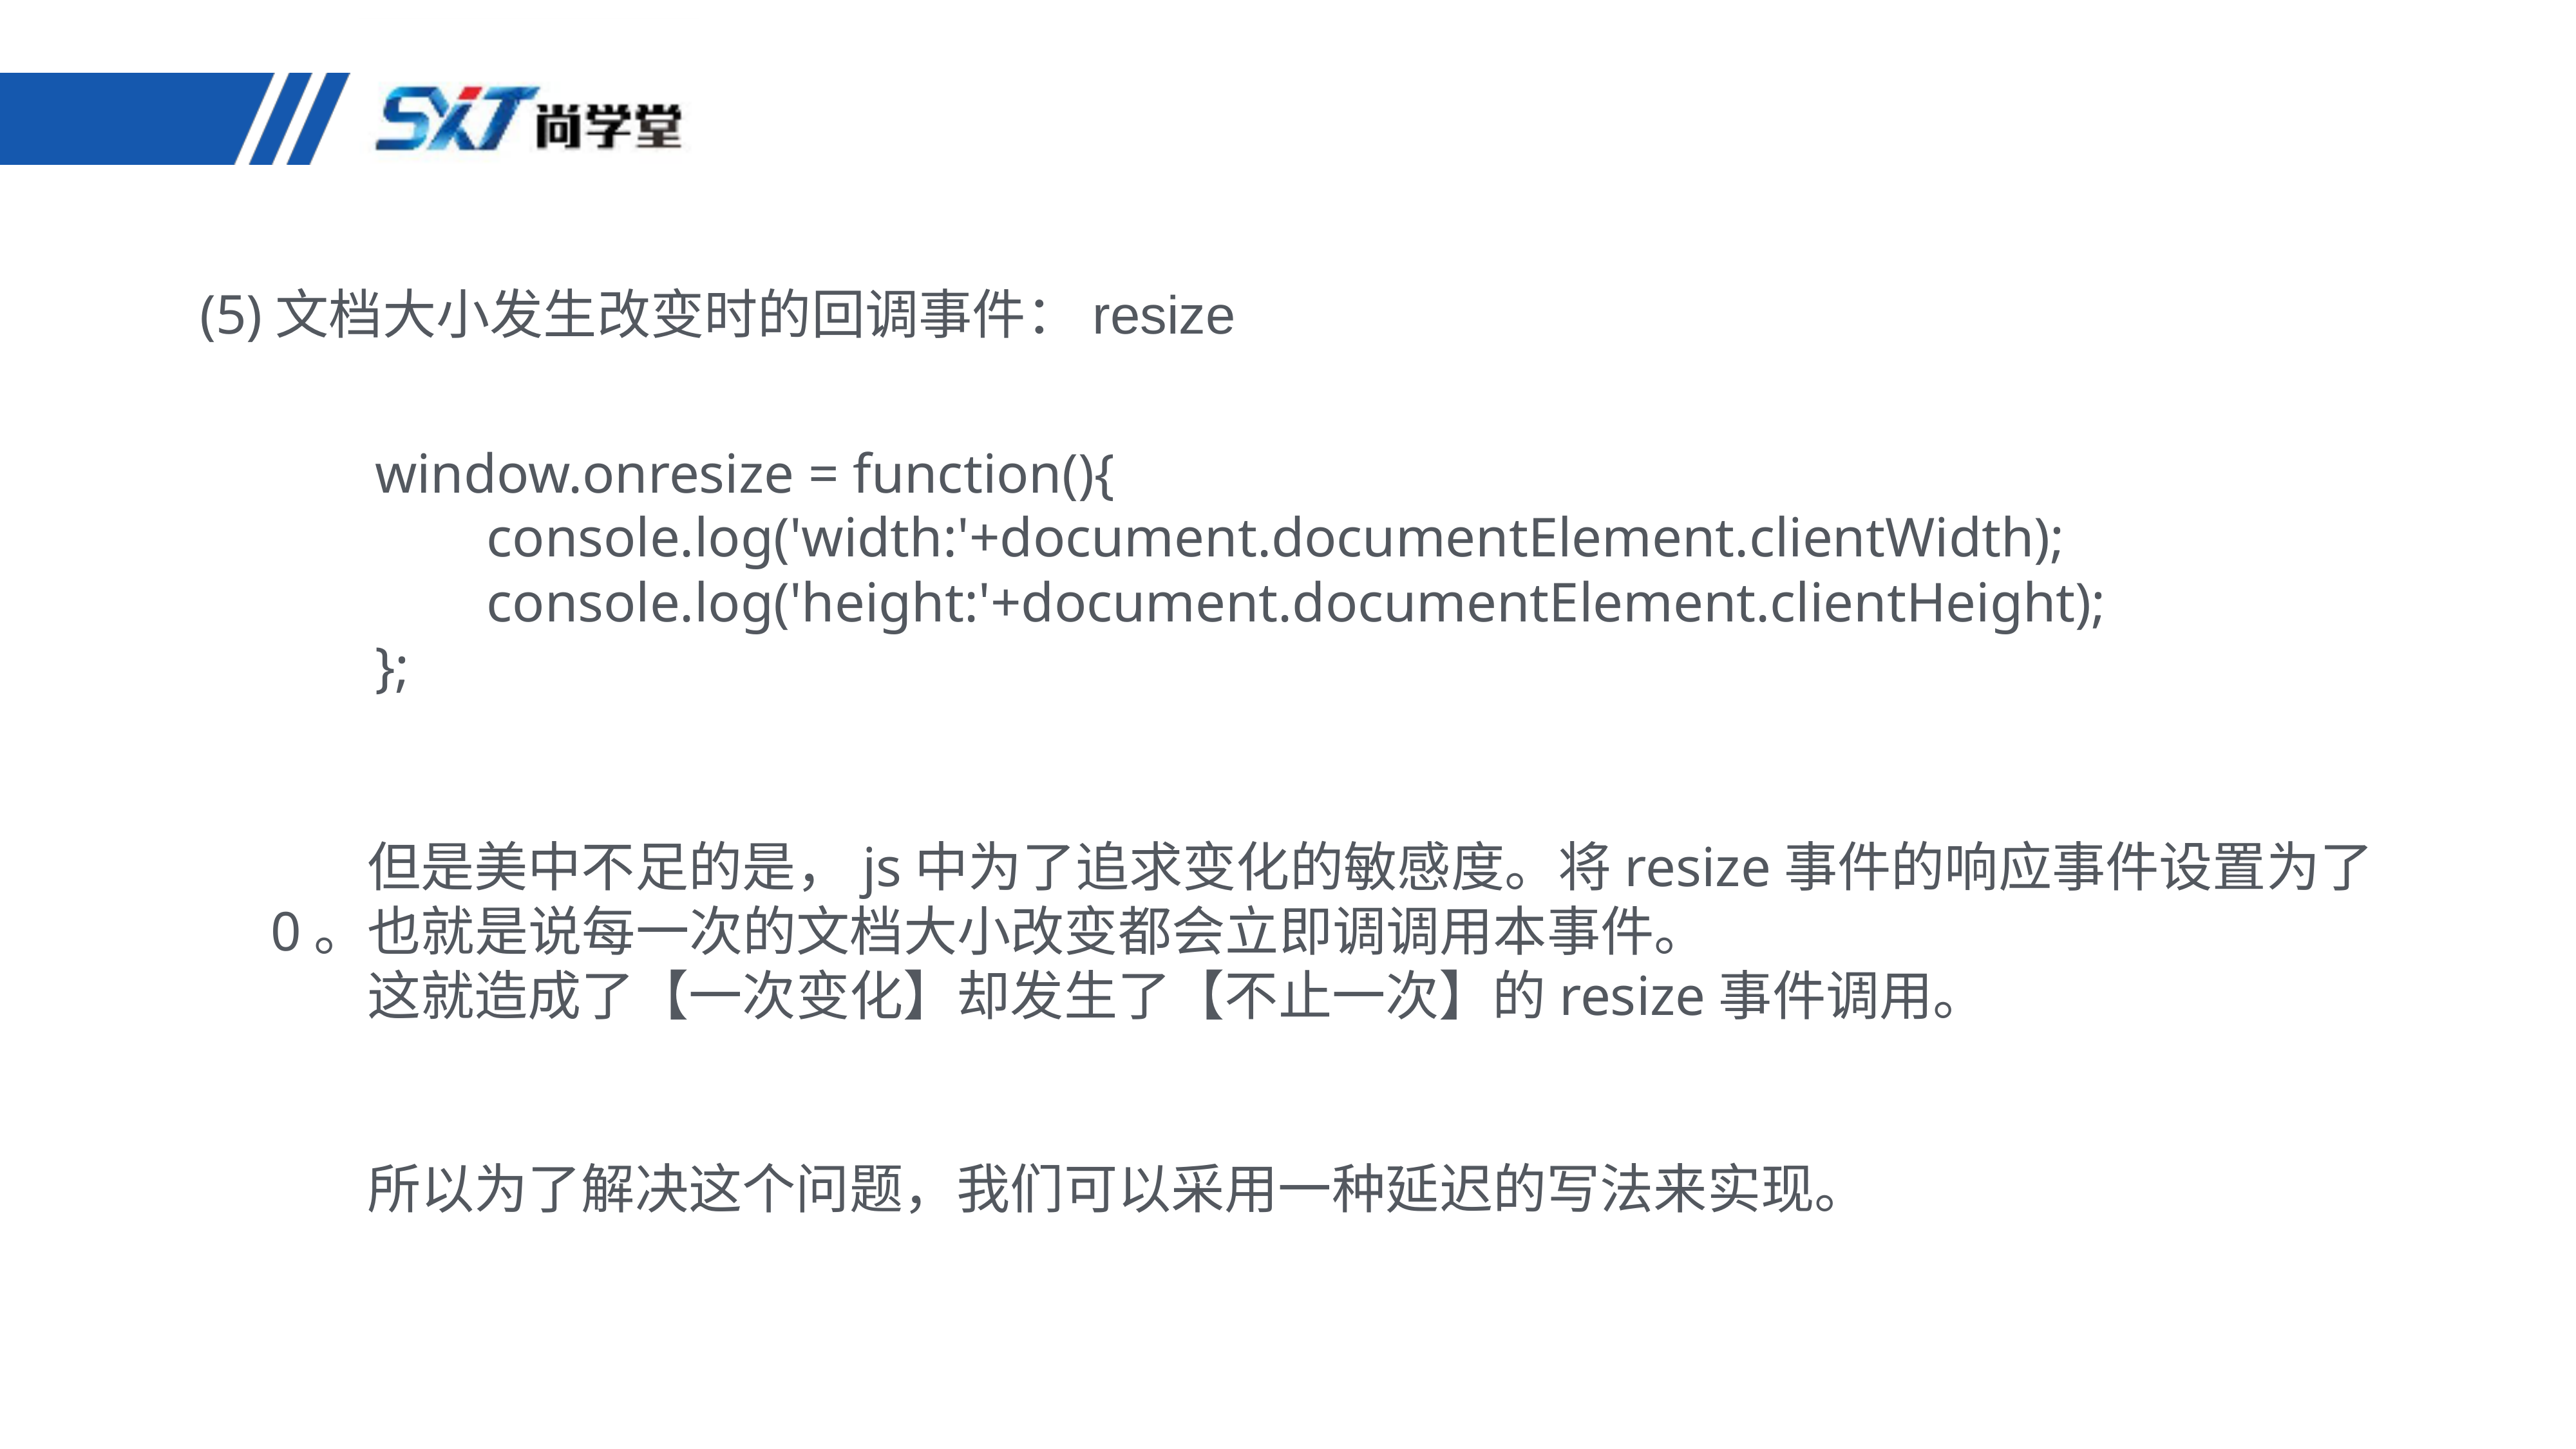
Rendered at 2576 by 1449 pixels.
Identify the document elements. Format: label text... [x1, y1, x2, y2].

text_box window.onresize = function(){ console.log('width:'+document.documentElement.clientWidth); console.log('height:'+document.documentElement.clientHeight); }; [365, 434, 2209, 702]
text_box 但是美中不足的是，js中为了追求变化的敏感度。将resize事件的响应事件设置为了0。也就是说每一次的文档大小改变都会立即调调用本事件。 这就造成了【一次变化】却发生了【不止一次】的resize事件调用。 所以为了解决这个问题，我们可以采用一种延迟的写法来实现。 [261, 828, 2437, 1224]
picture [359, 17, 699, 242]
text_box (5)文档大小发生改变时的回调事件：resize [190, 276, 1245, 350]
picture [0, 73, 350, 165]
